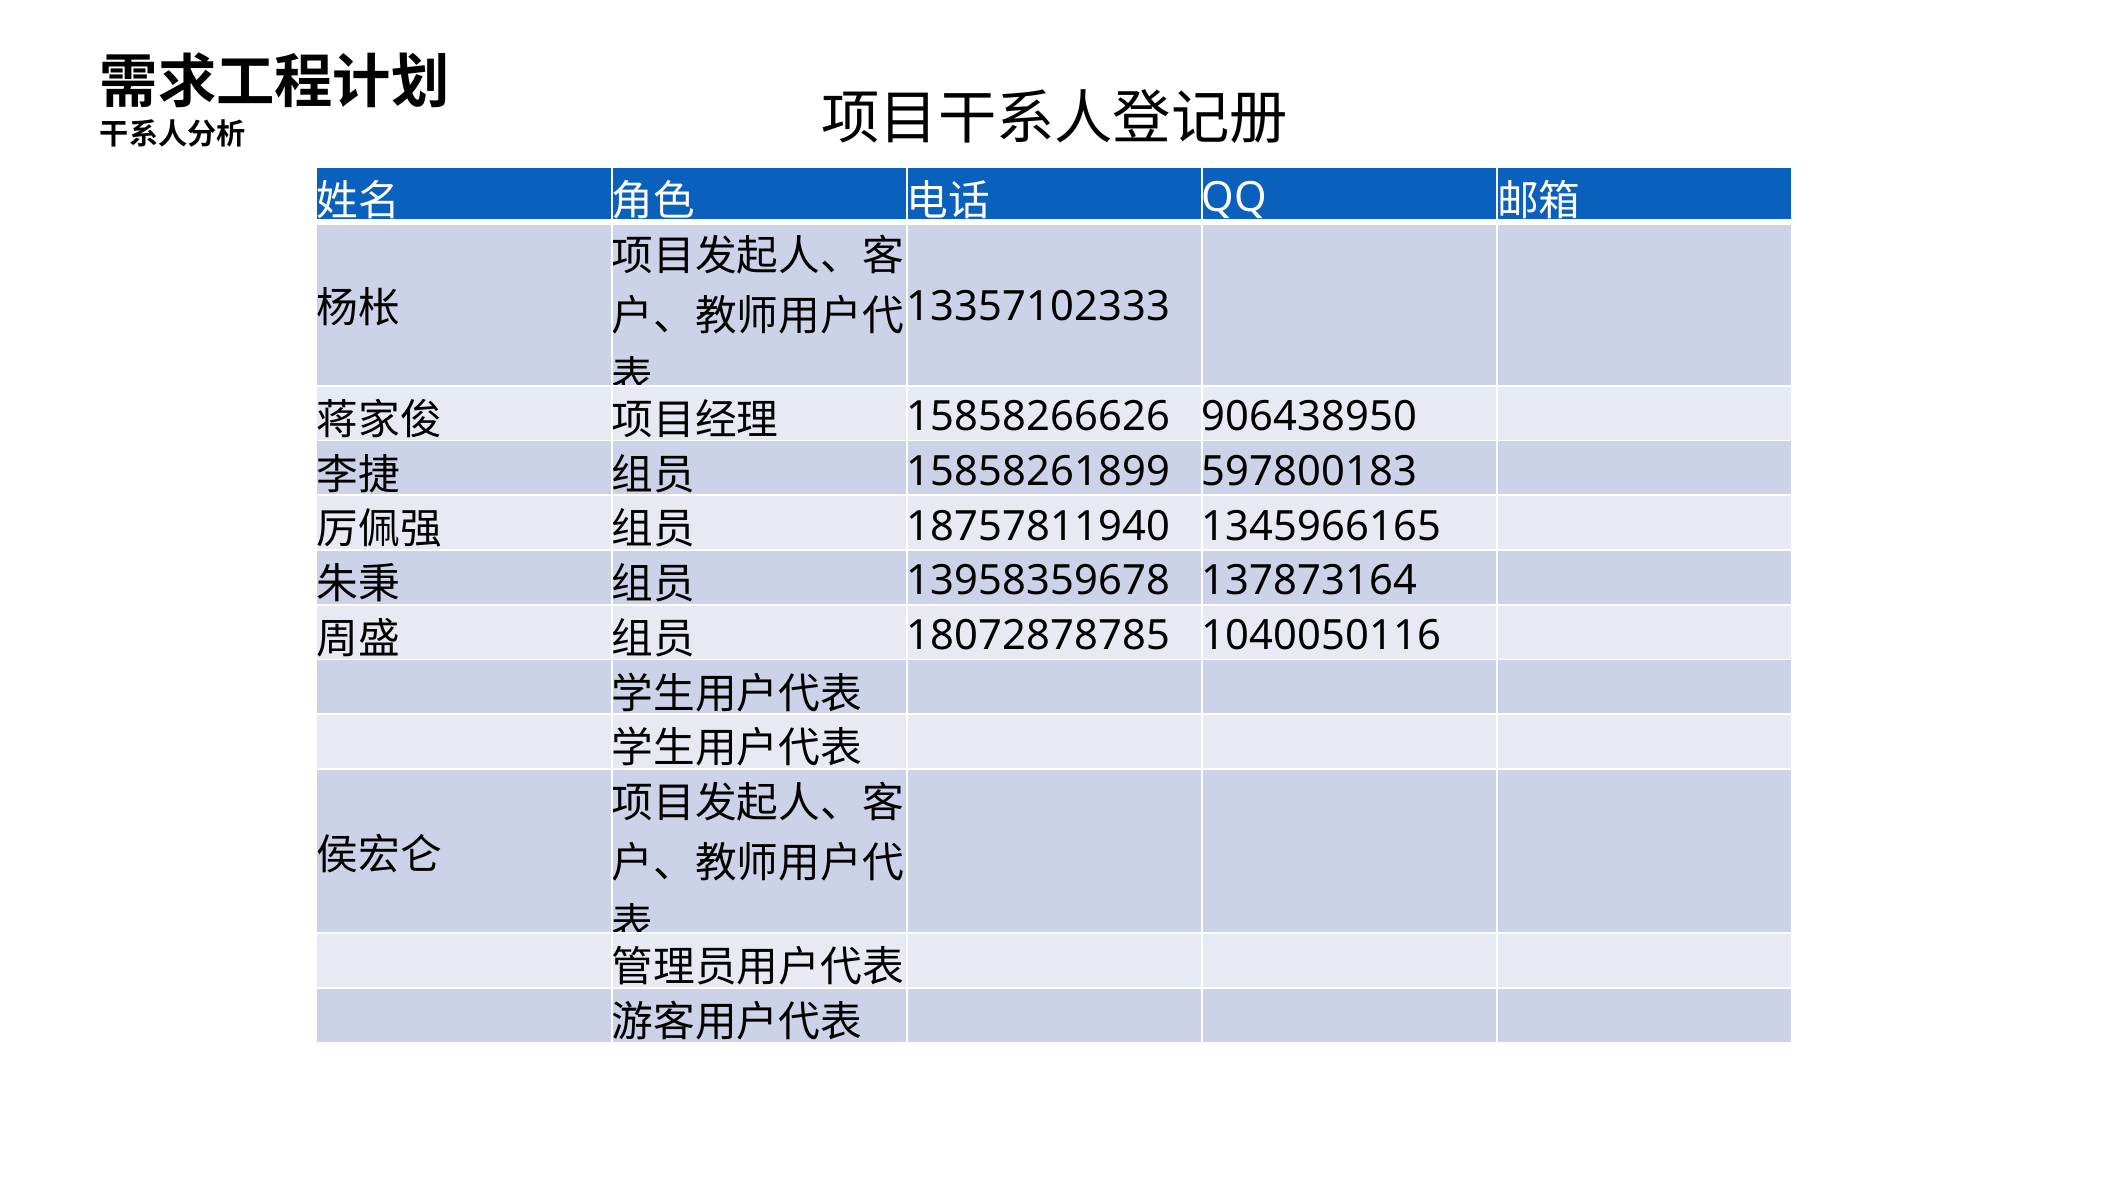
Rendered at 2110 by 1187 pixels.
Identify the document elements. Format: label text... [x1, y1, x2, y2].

table_cell [317, 989, 611, 1042]
table_cell 游客用户代表 [613, 989, 906, 1042]
text_box 干系人分析 [99, 115, 629, 151]
text_box 项目干系人登记册 [817, 66, 1292, 151]
table_cell [1203, 660, 1496, 713]
table_cell 侯宏仑 [317, 770, 611, 932]
table_cell 杨枨 [317, 225, 611, 385]
table_cell [1498, 715, 1791, 768]
table_cell 蒋家俊 [317, 387, 611, 440]
table_cell [908, 934, 1201, 987]
table_cell [1203, 934, 1496, 987]
table_cell 1345966165 [1203, 496, 1496, 549]
table_cell 管理员用户代表 [613, 934, 906, 987]
table_cell [1498, 989, 1791, 1042]
table_cell [1498, 606, 1791, 659]
text_box 需求工程计划 [99, 43, 606, 115]
table_cell 13958359678 [908, 551, 1201, 604]
table_header QQ [1203, 168, 1496, 219]
table_cell [1203, 715, 1496, 768]
table_cell [317, 715, 611, 768]
table_header 电话 [908, 168, 1201, 219]
table_cell [1498, 551, 1791, 604]
table_cell 组员 [613, 441, 906, 494]
table_cell 18072878785 [908, 606, 1201, 659]
table_header 角色 [613, 168, 906, 219]
table_cell [908, 989, 1201, 1042]
table_header 姓名 [317, 168, 611, 219]
table_cell 项目发起人、客户、教师用户代表 [613, 770, 906, 932]
table_cell [1498, 441, 1791, 494]
table_cell [908, 770, 1201, 932]
table_cell 周盛 [317, 606, 611, 659]
table_cell 项目经理 [613, 387, 906, 440]
table_cell 13357102333 [908, 225, 1201, 385]
table_cell [1498, 225, 1791, 385]
table_cell 项目发起人、客户、教师用户代表 [613, 225, 906, 385]
table_cell 学生用户代表 [613, 660, 906, 713]
table_cell [317, 660, 611, 713]
table_cell 15858266626 [908, 387, 1201, 440]
table_header 邮箱 [1498, 168, 1791, 219]
table_cell [1203, 770, 1496, 932]
table_cell [1498, 770, 1791, 932]
table_cell [1498, 387, 1791, 440]
table_cell 李捷 [317, 441, 611, 494]
table_cell 906438950 [1203, 387, 1496, 440]
table_cell [908, 715, 1201, 768]
table_cell [908, 660, 1201, 713]
table_cell 组员 [613, 551, 906, 604]
table_cell 学生用户代表 [613, 715, 906, 768]
table_cell [317, 934, 611, 987]
table_cell 15858261899 [908, 441, 1201, 494]
table_cell [1498, 934, 1791, 987]
table_cell 137873164 [1203, 551, 1496, 604]
table_cell [1498, 496, 1791, 549]
table_cell 组员 [613, 496, 906, 549]
table_cell 厉佩强 [317, 496, 611, 549]
table_cell [1203, 225, 1496, 385]
table_cell [1203, 989, 1496, 1042]
table_cell 朱秉 [317, 551, 611, 604]
table_cell 18757811940 [908, 496, 1201, 549]
table_cell 597800183 [1203, 441, 1496, 494]
table_cell 1040050116 [1203, 606, 1496, 659]
table_cell 组员 [613, 606, 906, 659]
table_cell [1498, 660, 1791, 713]
